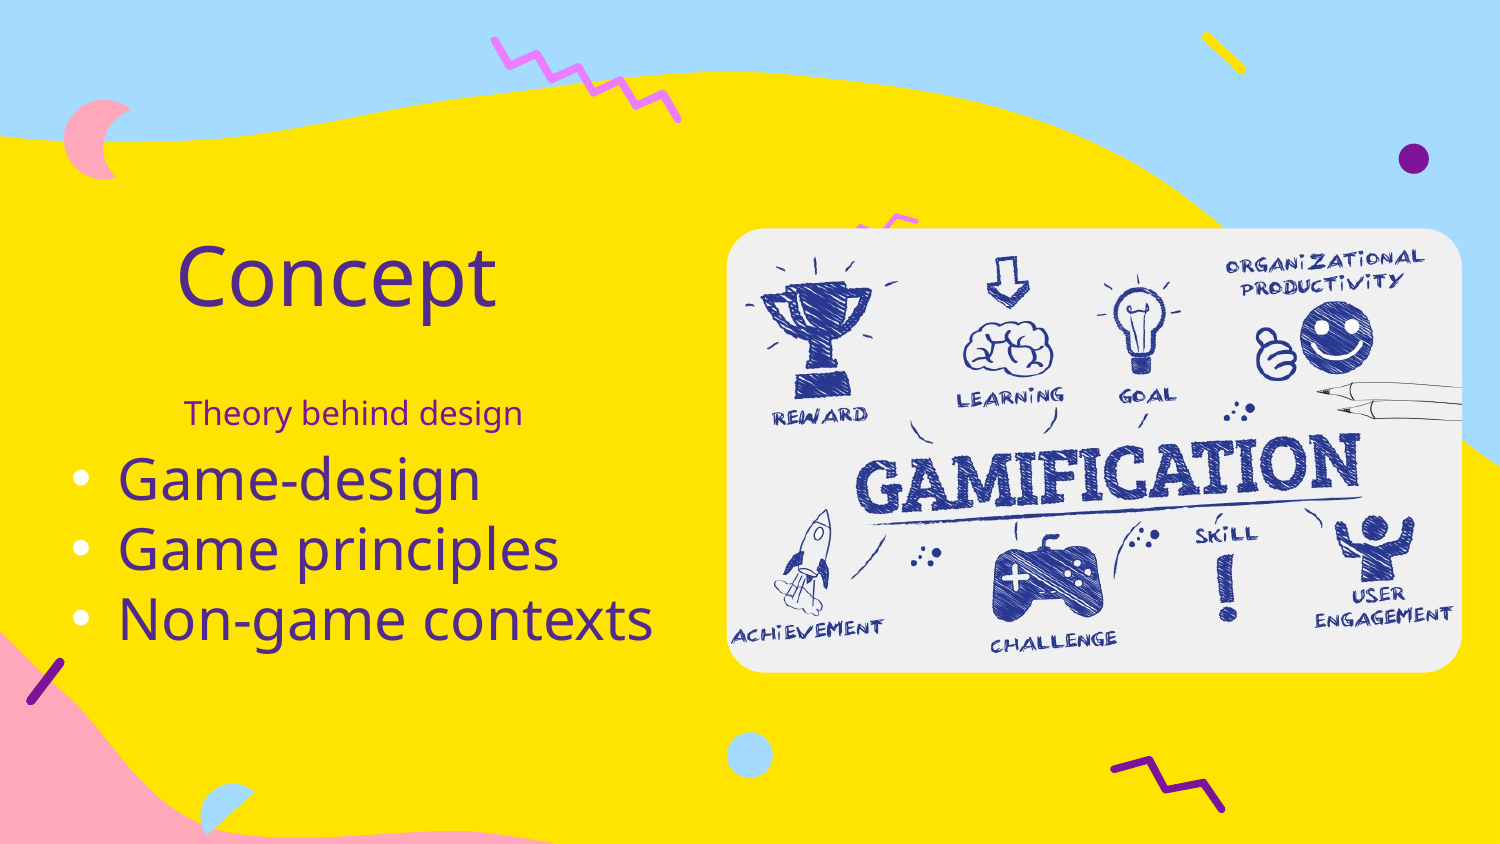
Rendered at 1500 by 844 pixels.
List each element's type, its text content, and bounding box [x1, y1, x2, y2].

subtitle Game-design Game principles Non-game contexts [55, 472, 679, 623]
text_box [884, 213, 919, 226]
picture [726, 228, 1463, 673]
title Theory behind design [5, 351, 703, 472]
title Concept [2, 204, 671, 343]
